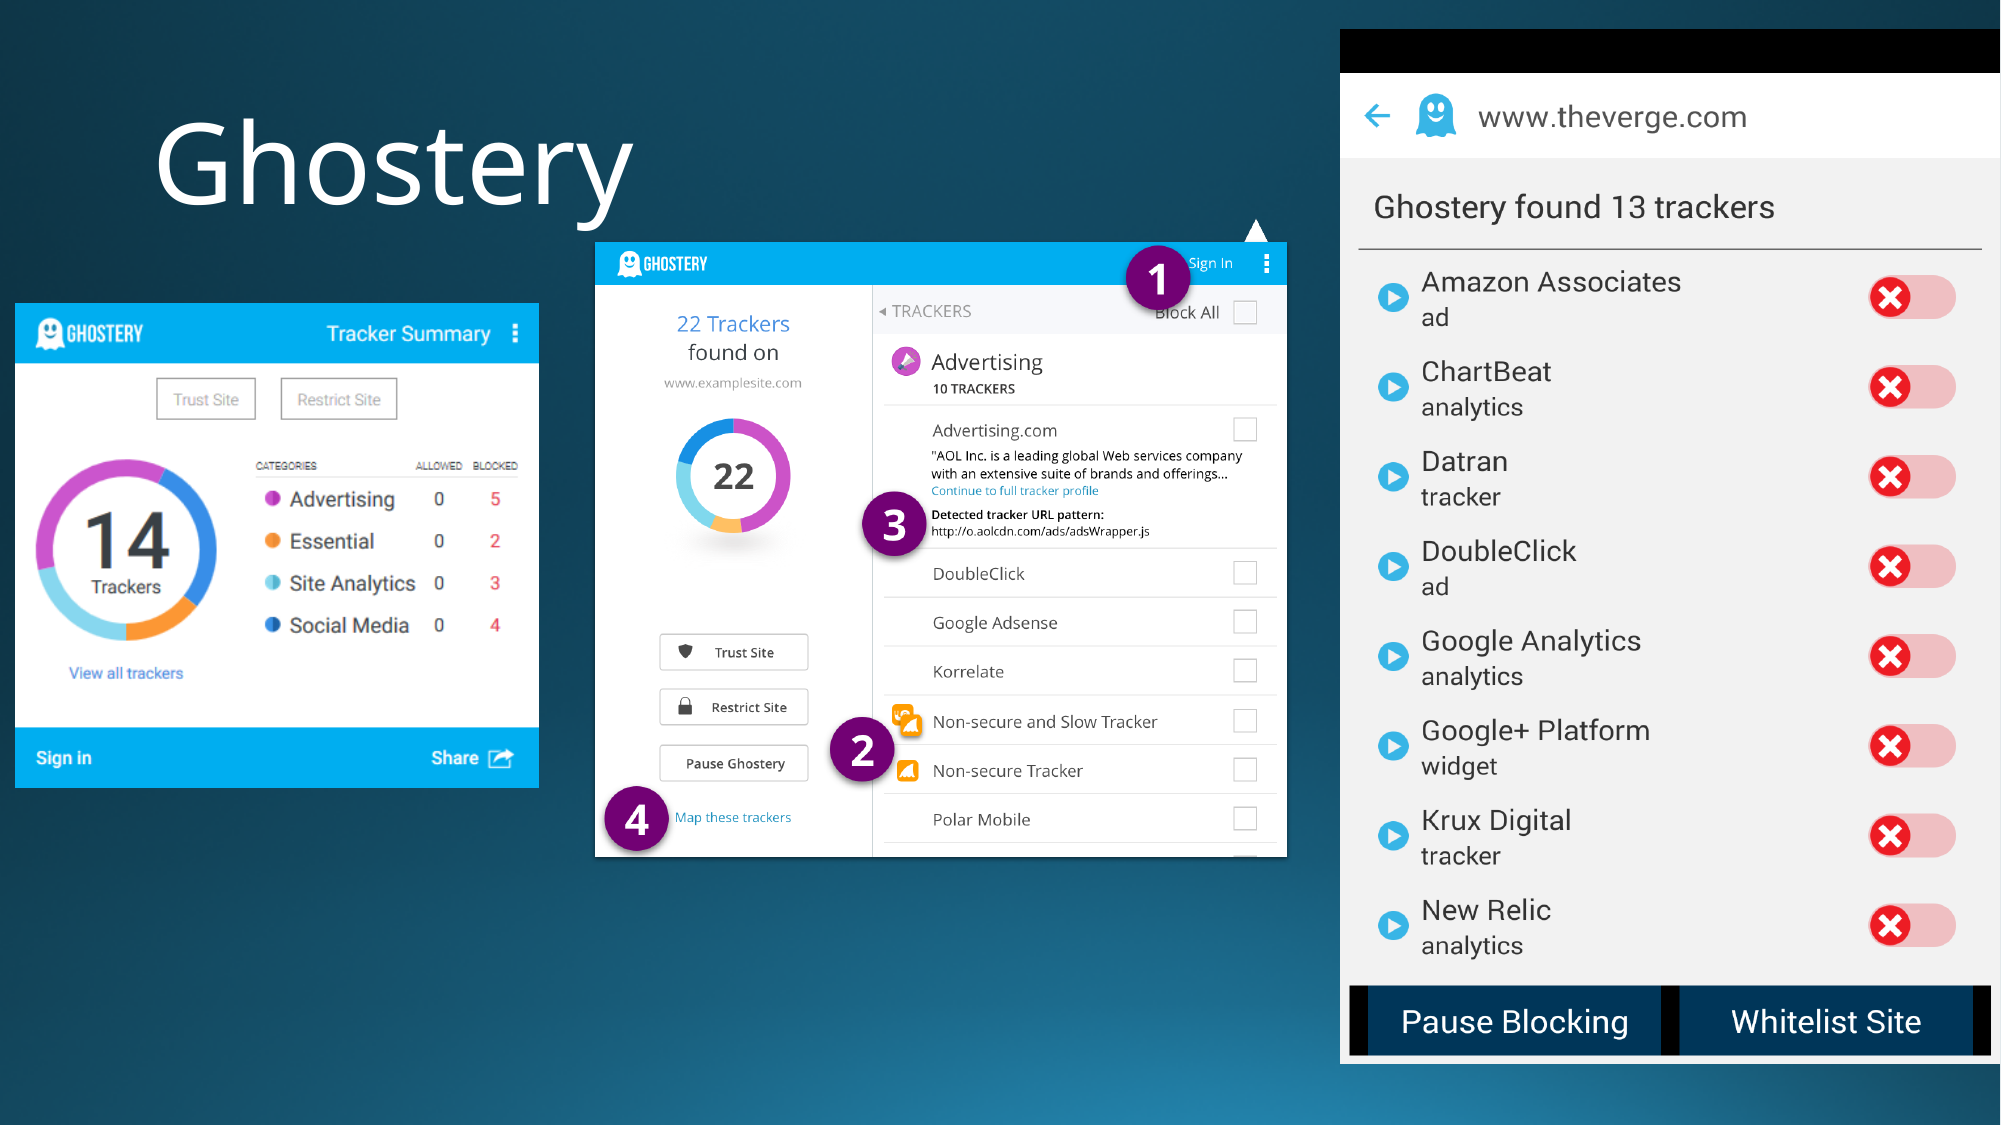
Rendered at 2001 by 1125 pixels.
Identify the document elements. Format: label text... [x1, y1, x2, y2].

picture [0, 0, 2001, 1125]
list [14, 303, 539, 788]
title Ghostery [137, 59, 1340, 278]
